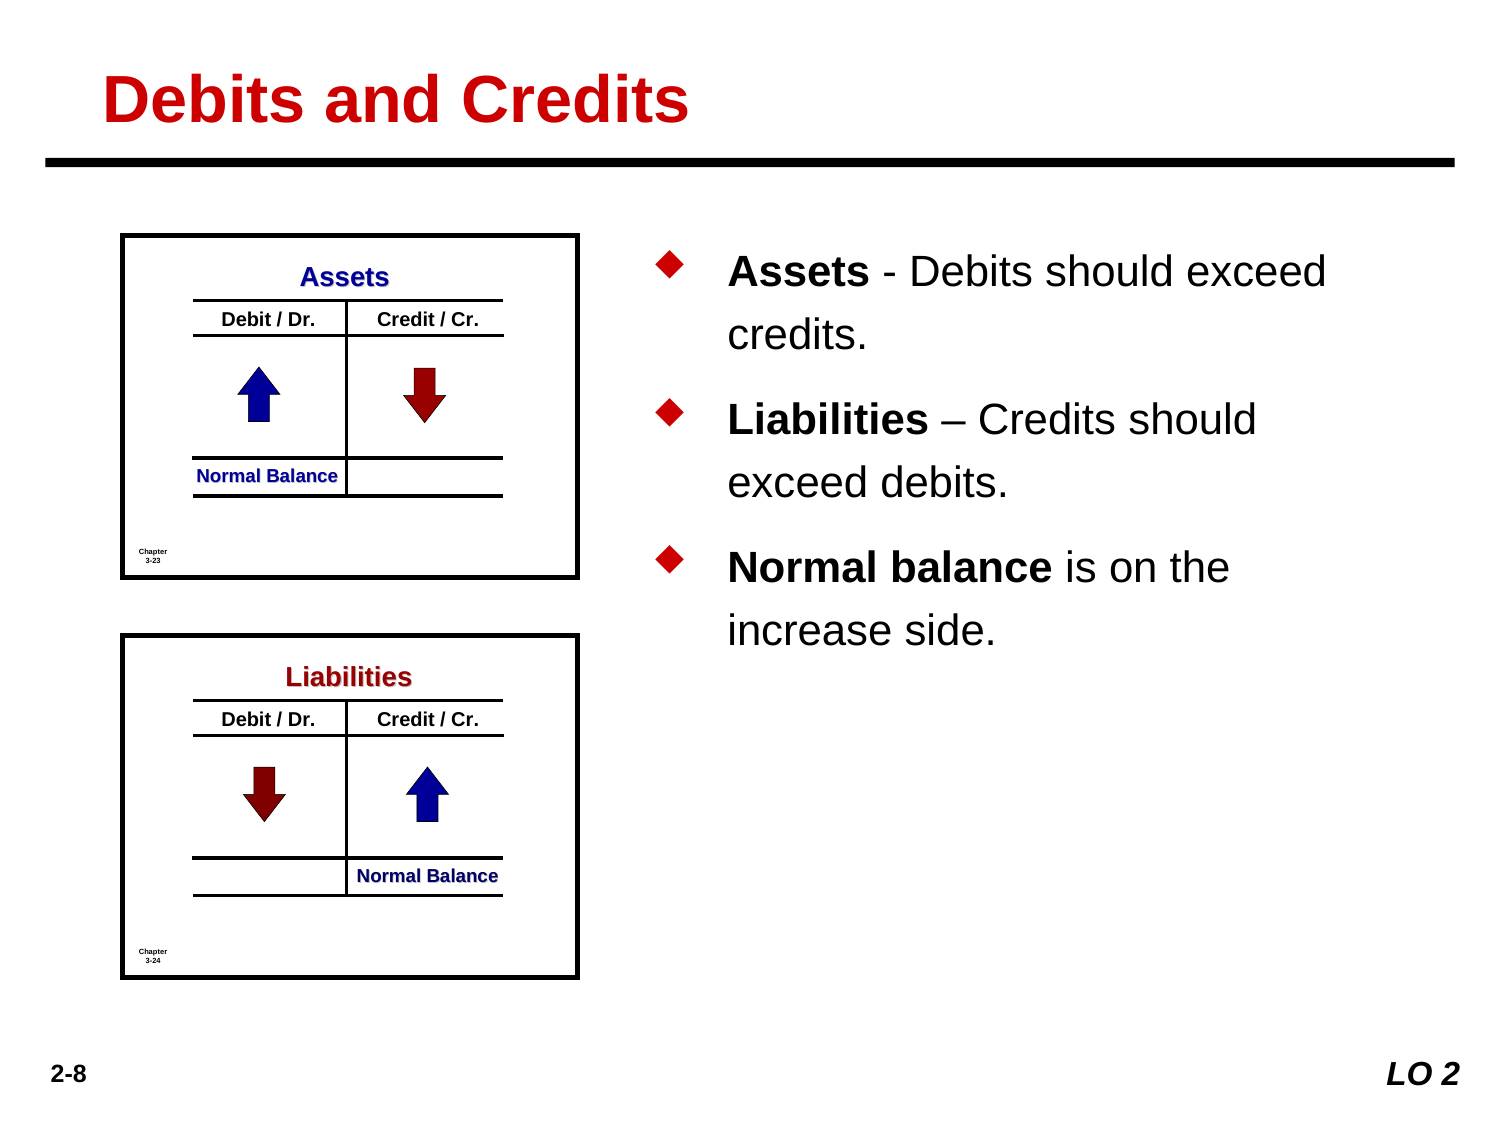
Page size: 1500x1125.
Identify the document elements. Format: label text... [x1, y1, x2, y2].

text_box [124, 637, 576, 976]
text_box LO 2 [1324, 1044, 1475, 1100]
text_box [124, 237, 576, 576]
text_box Debits and Credits [87, 50, 1338, 142]
text_box Assets - Debits should exceed credits. Liabilities – Credits should exceed debits. Normal balance is on the increase side. [637, 224, 1388, 662]
